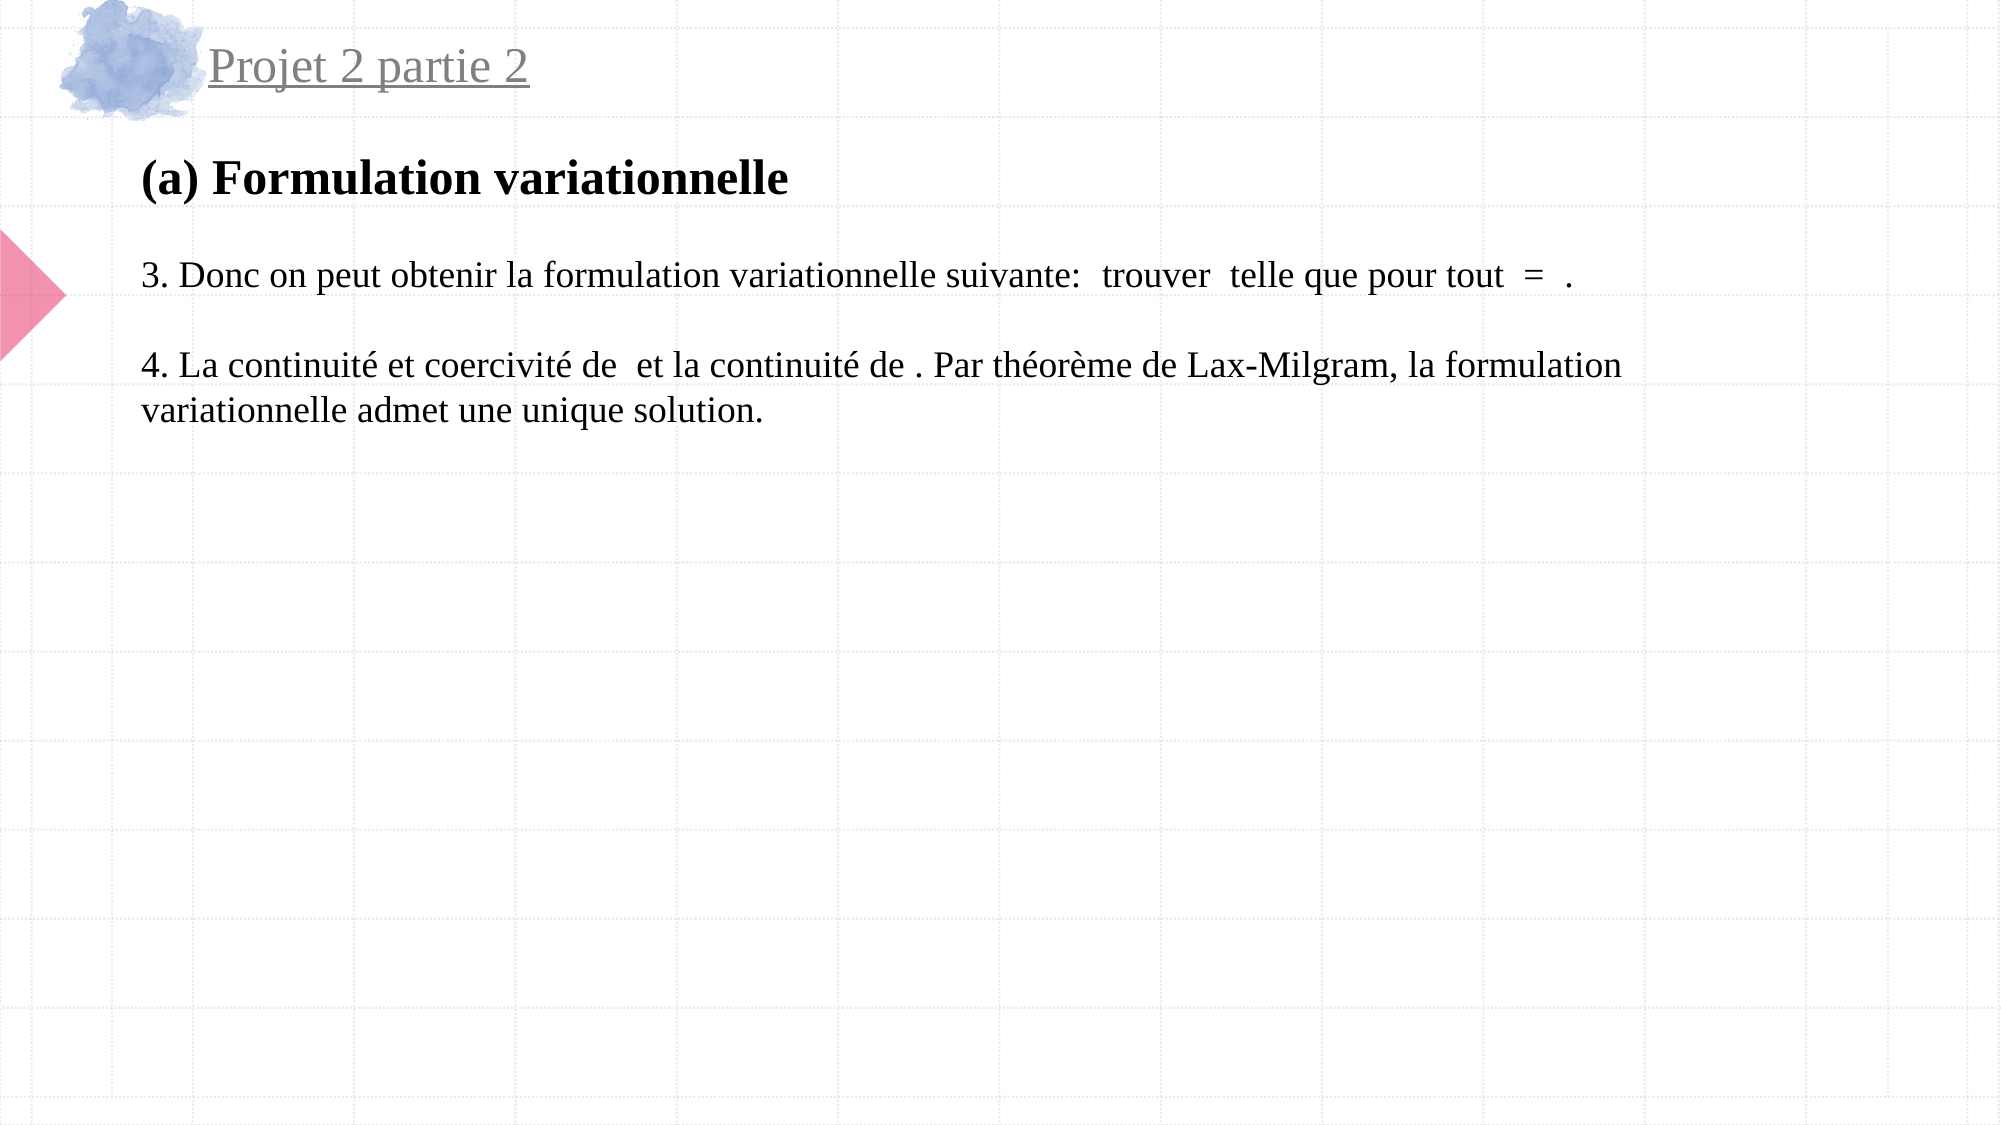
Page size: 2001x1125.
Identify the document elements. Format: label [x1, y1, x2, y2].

text_box [59, 0, 671, 130]
